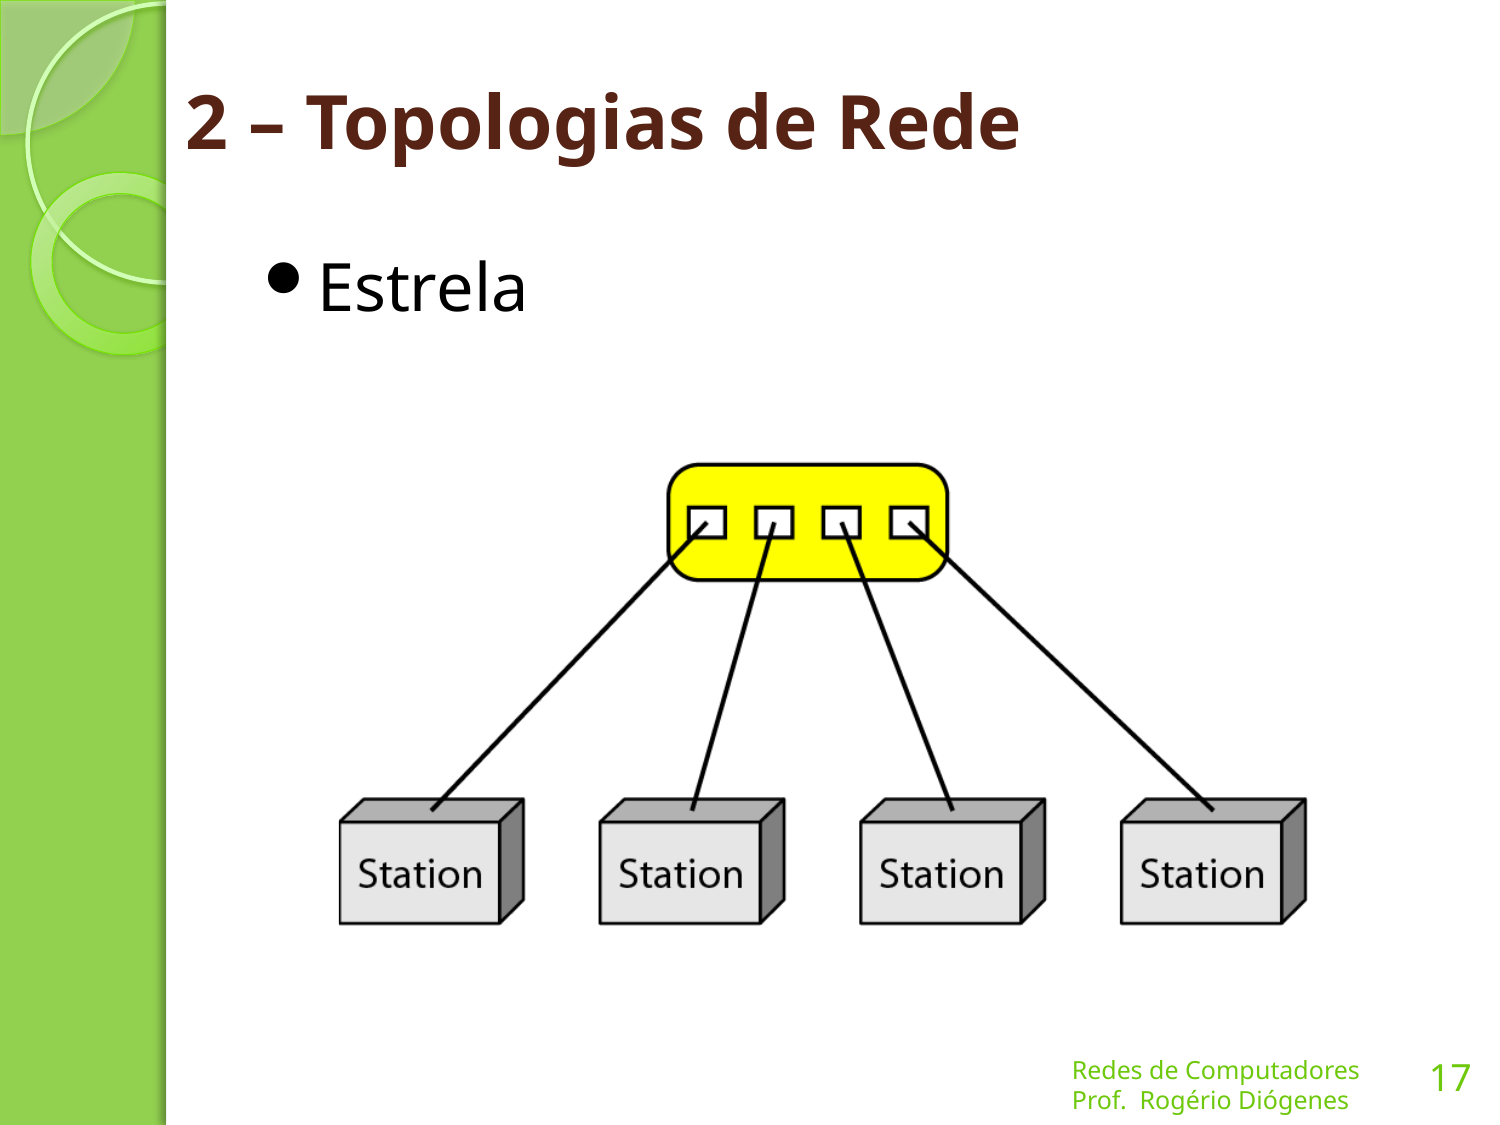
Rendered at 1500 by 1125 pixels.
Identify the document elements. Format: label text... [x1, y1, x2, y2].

list Estrela [235, 237, 1466, 1025]
picture [338, 455, 1308, 926]
footer Redes de Computadores Prof. Rogério Diógenes [1057, 1043, 1471, 1122]
slide_number 17 [1413, 1034, 1488, 1113]
text_box 2 – Topologias de Rede [171, 26, 1476, 214]
